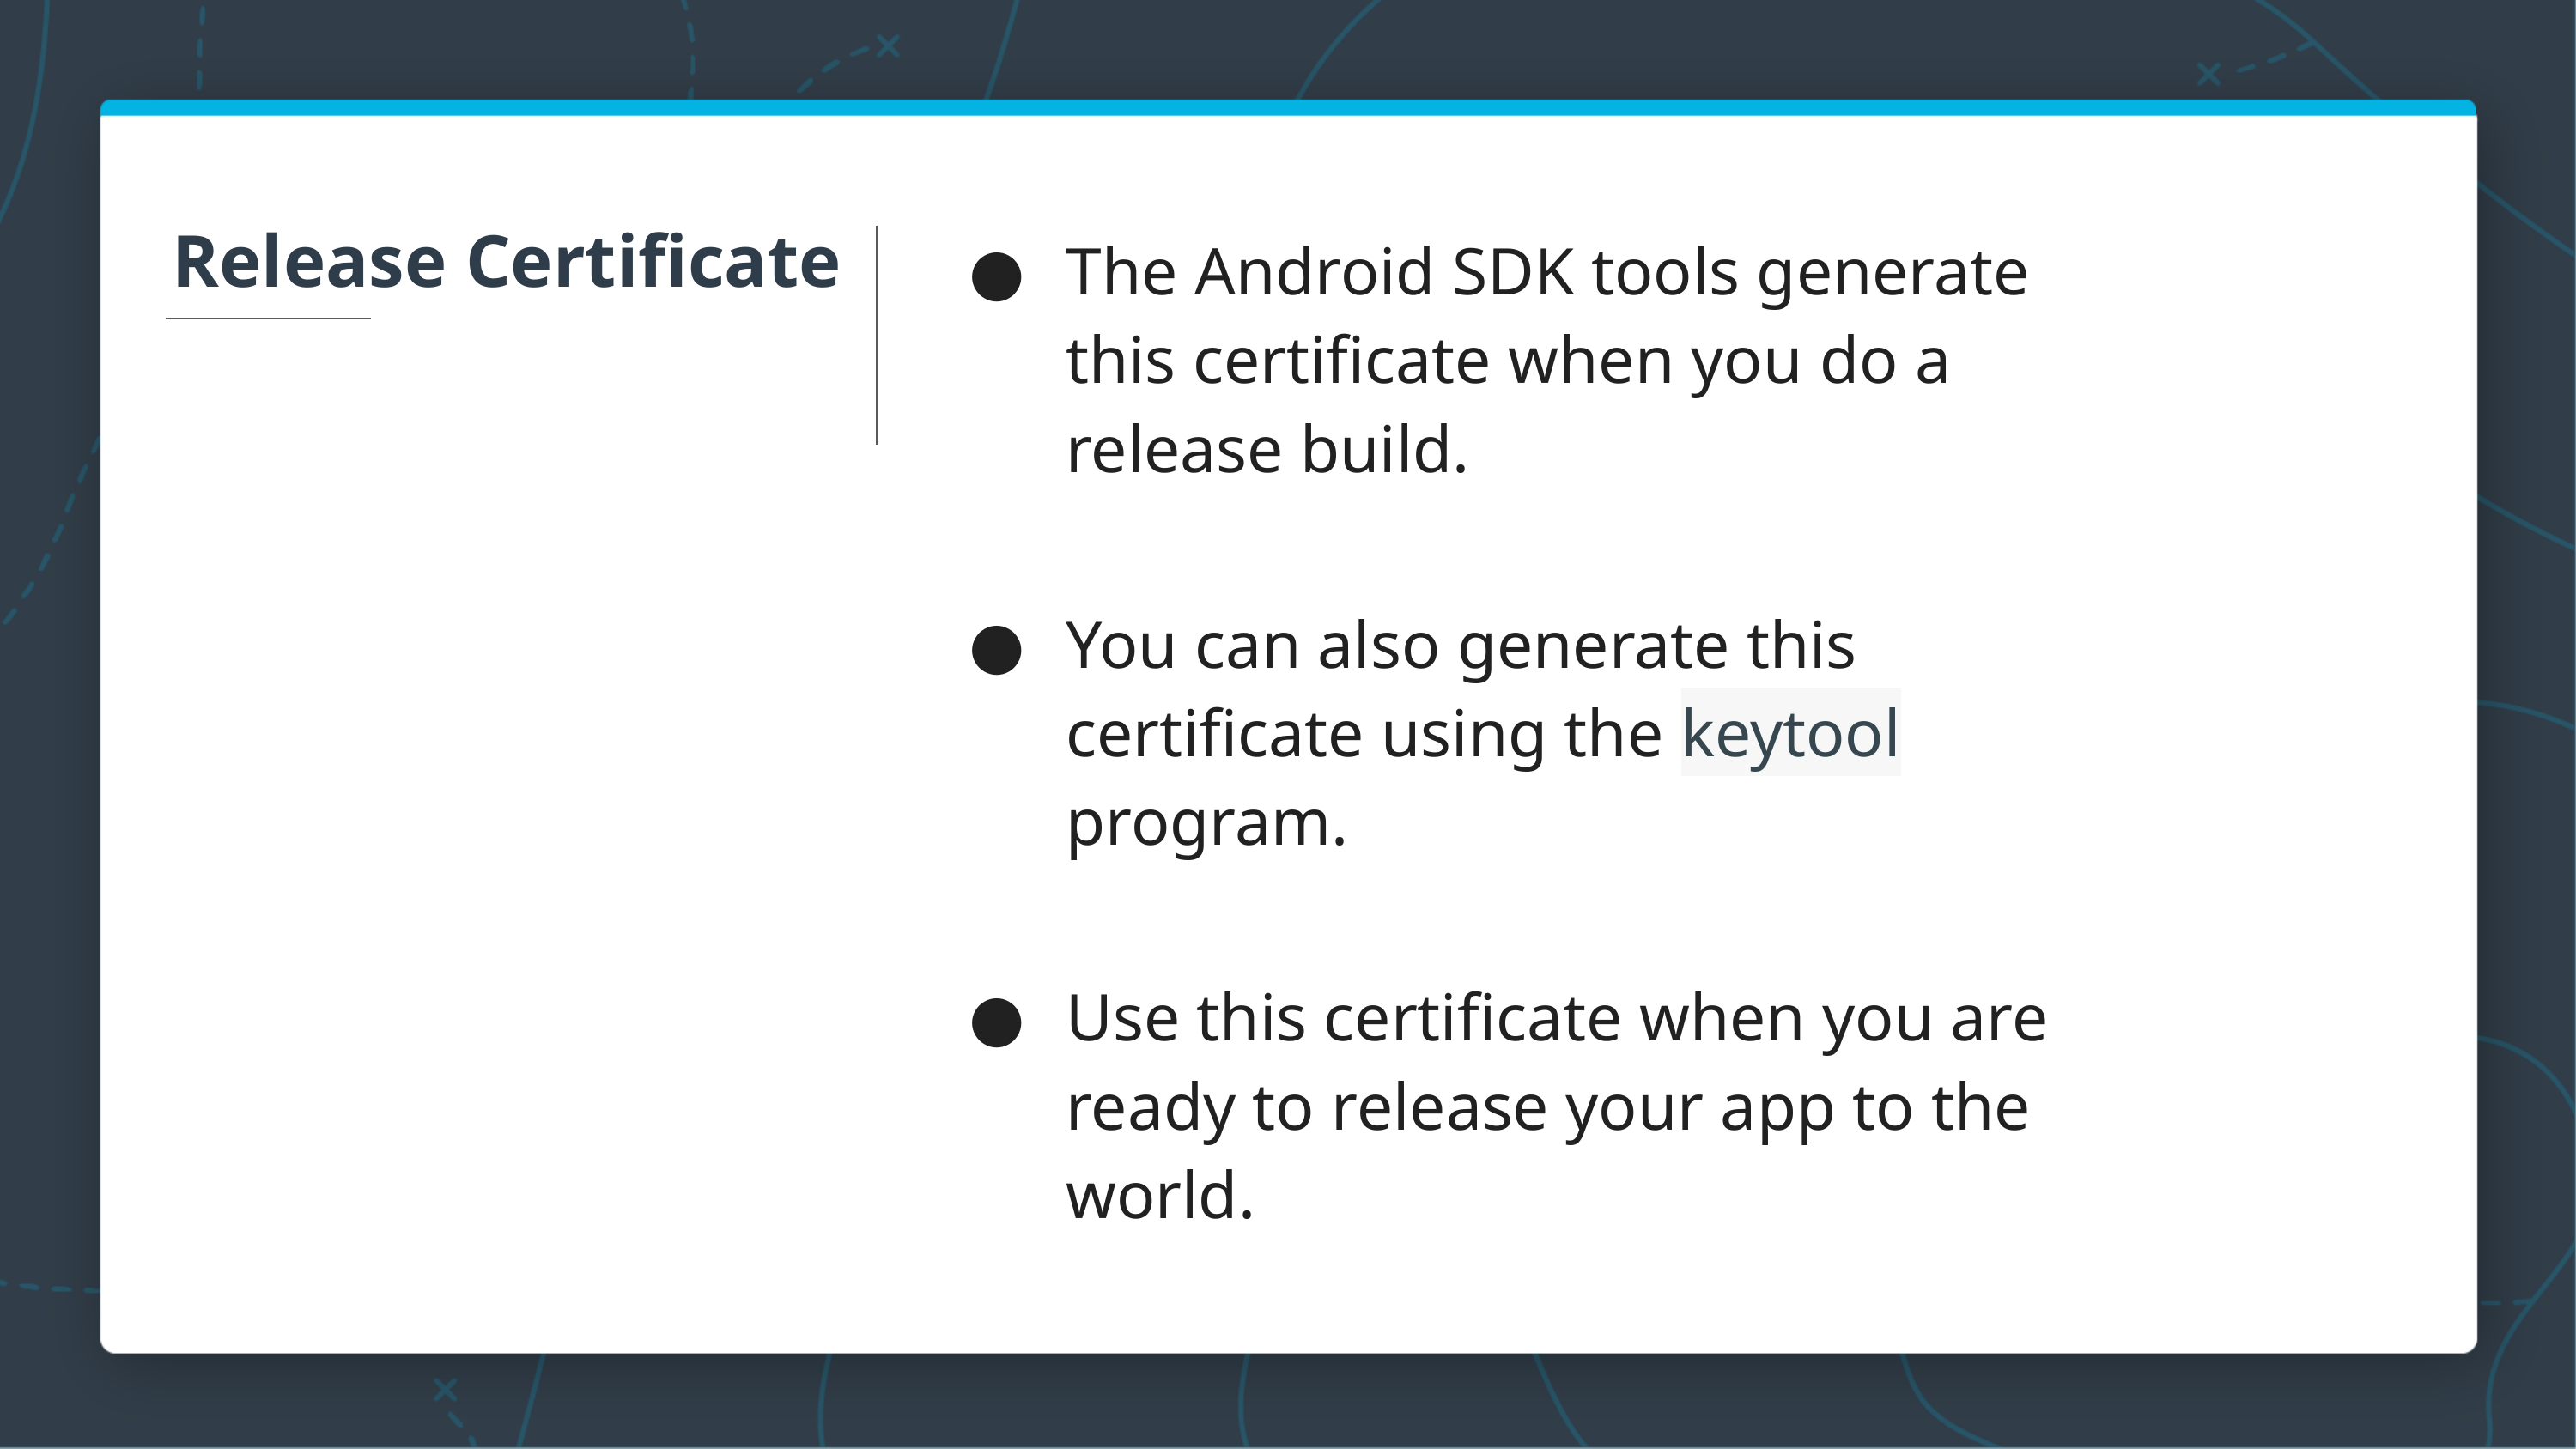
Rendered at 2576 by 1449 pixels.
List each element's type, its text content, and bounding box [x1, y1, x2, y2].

picture [0, 0, 2576, 1449]
text_box Release Certificate [146, 190, 1151, 333]
text_box [146, 324, 1077, 464]
text_box The Android SDK tools generate this certificate when you do a release build. You can also generate this certificate using the keytool program. Use this certificate when you are ready to release your app to the world. [1151, 193, 2127, 330]
